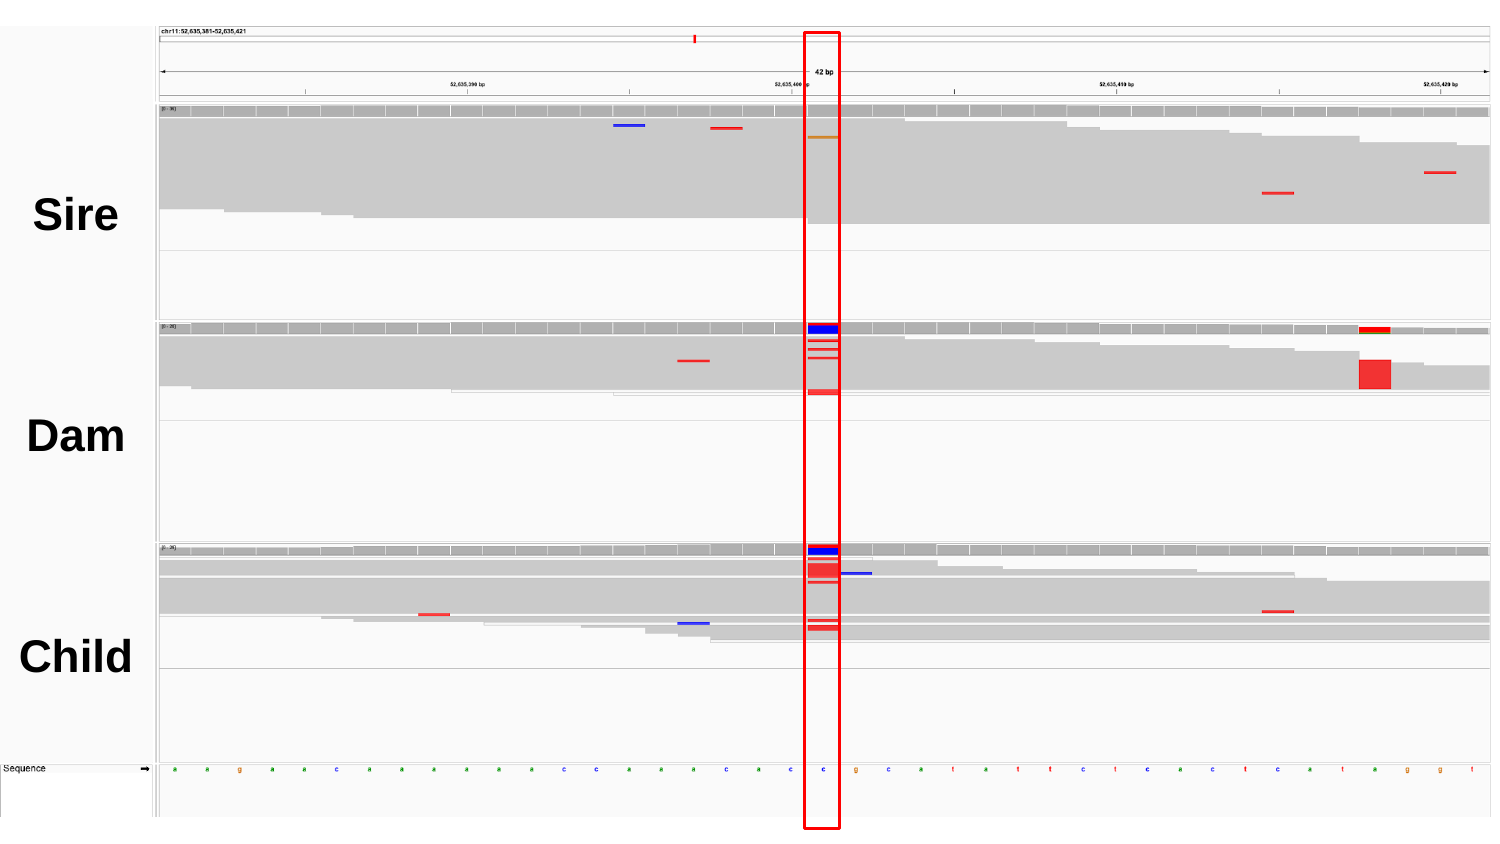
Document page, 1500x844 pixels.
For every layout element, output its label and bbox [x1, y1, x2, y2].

text_box [804, 825, 840, 829]
picture [0, 26, 1500, 817]
